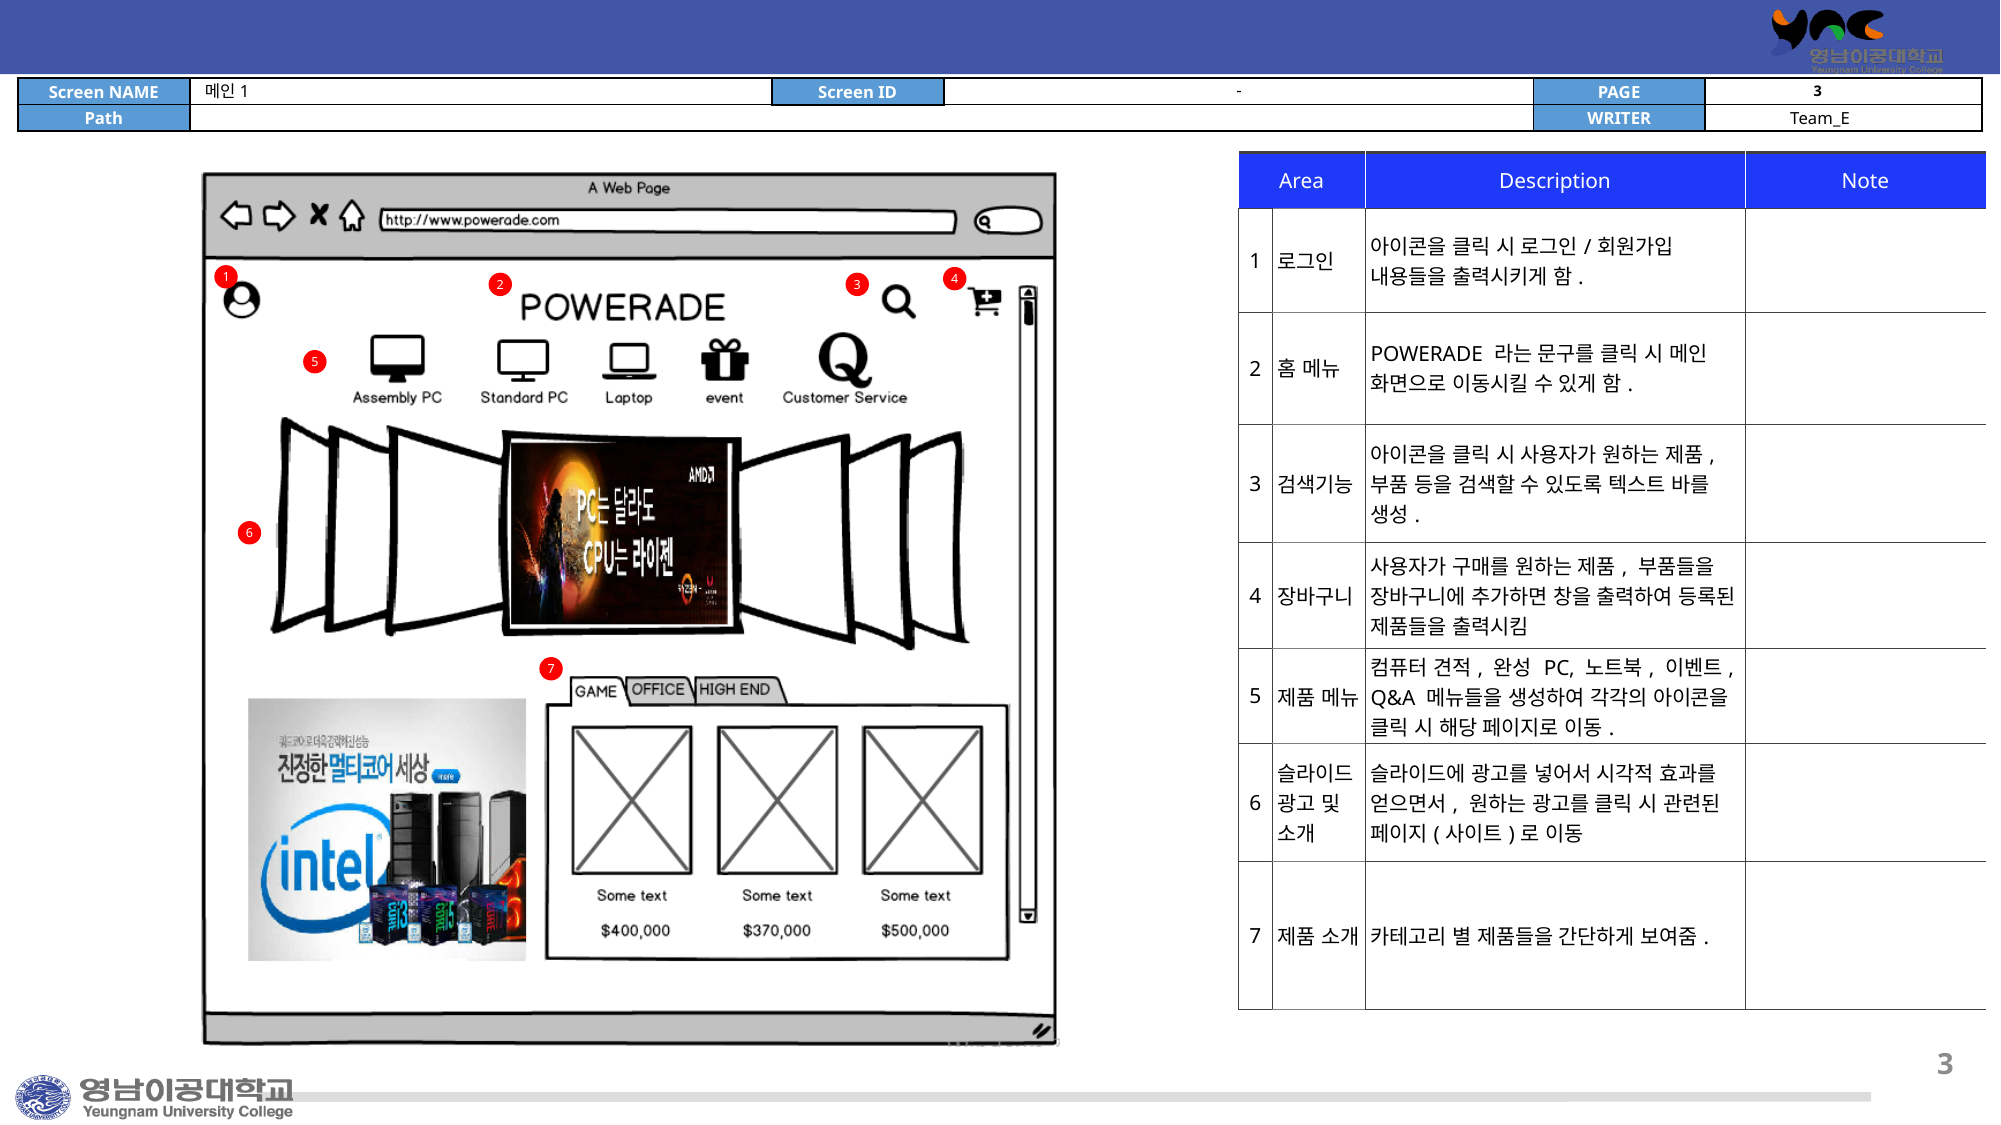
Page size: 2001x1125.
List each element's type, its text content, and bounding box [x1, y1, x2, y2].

table_cell 제품 메뉴 [1273, 649, 1365, 743]
slide_number 3 [1821, 1037, 1969, 1063]
table_cell [1746, 862, 1986, 1009]
picture [15, 1075, 293, 1120]
table_cell 컴퓨터 견적, 완성 PC, 노트북, 이벤트, Q&A 메뉴들을 생성하여 각각의 아이콘을 클릭 시 해당 페이지로 이동. [1366, 649, 1745, 743]
table_cell 2 [1239, 313, 1272, 424]
table_header Area [1239, 154, 1365, 208]
table_cell 슬라이드 광고 및 소개 [1273, 744, 1365, 861]
table_cell 5 [1239, 649, 1272, 743]
table_cell 제품 소개 [1273, 862, 1365, 1009]
table_cell 3 [1239, 425, 1272, 542]
table_cell 7 [1239, 862, 1272, 1009]
table_cell [1746, 543, 1986, 648]
table_cell [1746, 313, 1986, 424]
table_cell 홈 메뉴 [1273, 313, 1365, 424]
table_cell [1746, 209, 1986, 312]
table_cell 1 [1239, 209, 1272, 312]
table_cell 장바구니 [1273, 543, 1365, 648]
text_box [0, 0, 2000, 75]
list 메인1 [189, 77, 773, 105]
table_cell 로그인 [1273, 209, 1365, 312]
picture [1771, 9, 1943, 74]
table_cell [1746, 744, 1986, 861]
table_cell 6 [1239, 744, 1272, 861]
table_cell 카테고리 별 제품들을 간단하게 보여줌. [1366, 862, 1745, 1009]
table_cell 아이콘을 클릭 시 로그인/회원가입 내용들을 출력시키게 함. [1366, 209, 1745, 312]
table_cell POWERADE 라는 문구를 클릭 시 메인 화면으로 이동시킬 수 있게 함. [1366, 313, 1745, 424]
table_header Note [1746, 154, 1986, 208]
picture [201, 169, 1060, 1047]
table_cell 4 [1239, 543, 1272, 648]
table_cell [1746, 649, 1986, 743]
table_cell 검색기능 [1273, 425, 1365, 542]
table_cell 슬라이드에 광고를 넣어서 시각적 효과를 얻으면서, 원하는 광고를 클릭 시 관련된 페이지(사이트)로 이동 [1366, 744, 1745, 861]
table_cell 아이콘을 클릭 시 사용자가 원하는 제품, 부품 등을 검색할 수 있도록 텍스트 바를 생성. [1366, 425, 1745, 542]
table_cell 사용자가 구매를 원하는 제품, 부품들을 장바구니에 추가하면 창을 출력하여 등록된 제품들을 출력시킴 [1366, 543, 1745, 648]
table_cell [1746, 425, 1986, 542]
title - [943, 77, 1534, 105]
table_header Description [1366, 154, 1745, 208]
